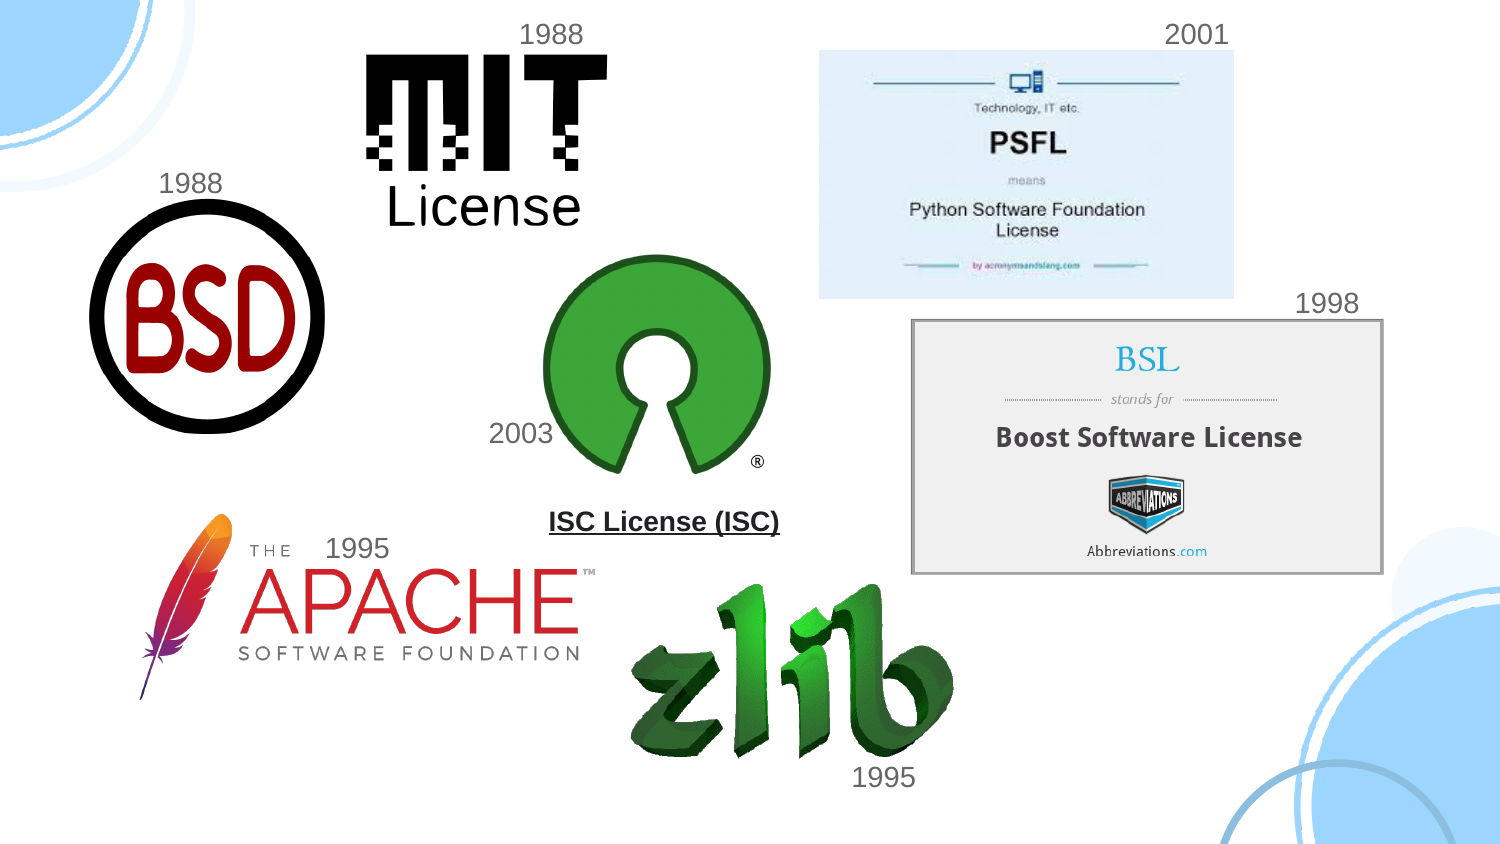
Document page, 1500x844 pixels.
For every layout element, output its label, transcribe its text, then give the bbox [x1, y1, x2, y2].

picture [819, 50, 1234, 300]
text_box 2003 [473, 398, 532, 464]
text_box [1213, 526, 1500, 844]
picture [89, 198, 325, 434]
text_box 1998 [1279, 269, 1398, 335]
picture [909, 318, 1385, 575]
picture [113, 0, 774, 732]
text_box 2001 [1149, 0, 1268, 65]
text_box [0, 0, 196, 193]
text_box ISC License (ISC) [626, 477, 805, 553]
text_box 1988 [200, 149, 262, 196]
picture [626, 579, 955, 762]
text_box 1995 [836, 769, 955, 808]
